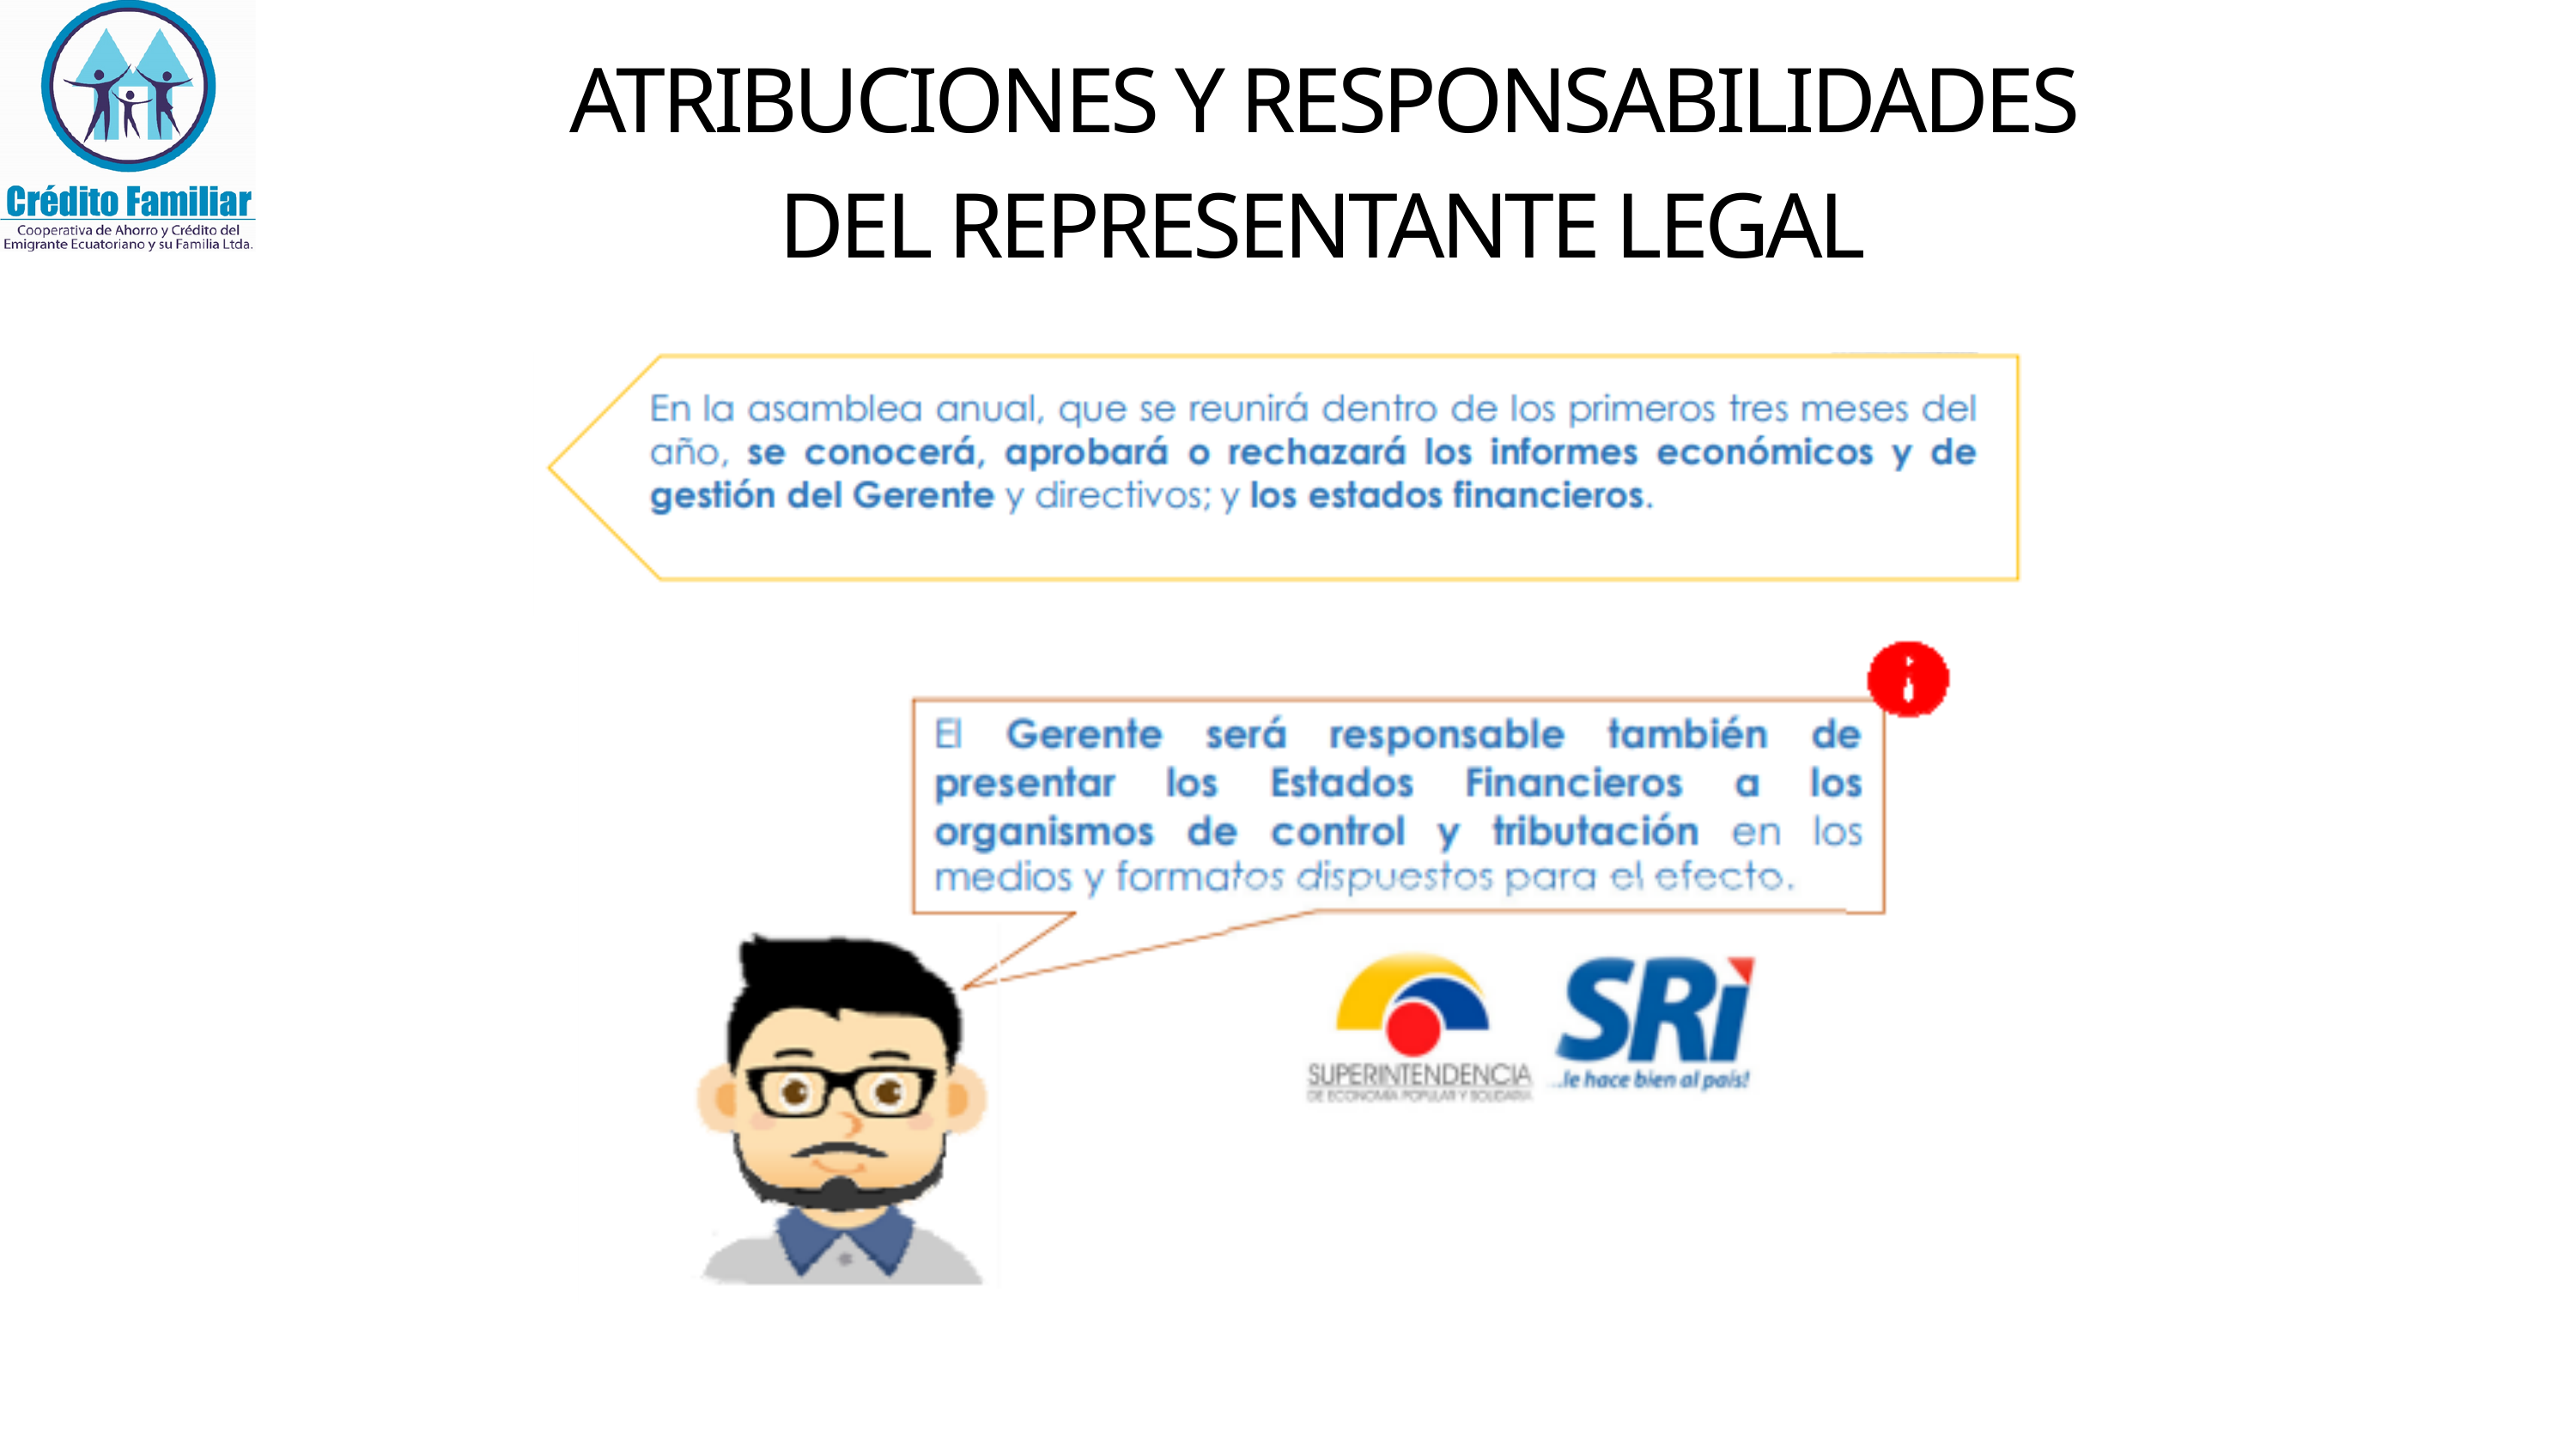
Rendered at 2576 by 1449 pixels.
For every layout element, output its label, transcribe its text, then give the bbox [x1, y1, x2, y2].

text_box [577, 621, 2000, 1304]
text_box ATRIBUCIONES Y RESPONSABILIDADES DEL REPRESENTANTE LEGAL [525, 25, 2121, 276]
text_box [532, 352, 2044, 616]
text_box [0, 0, 256, 252]
